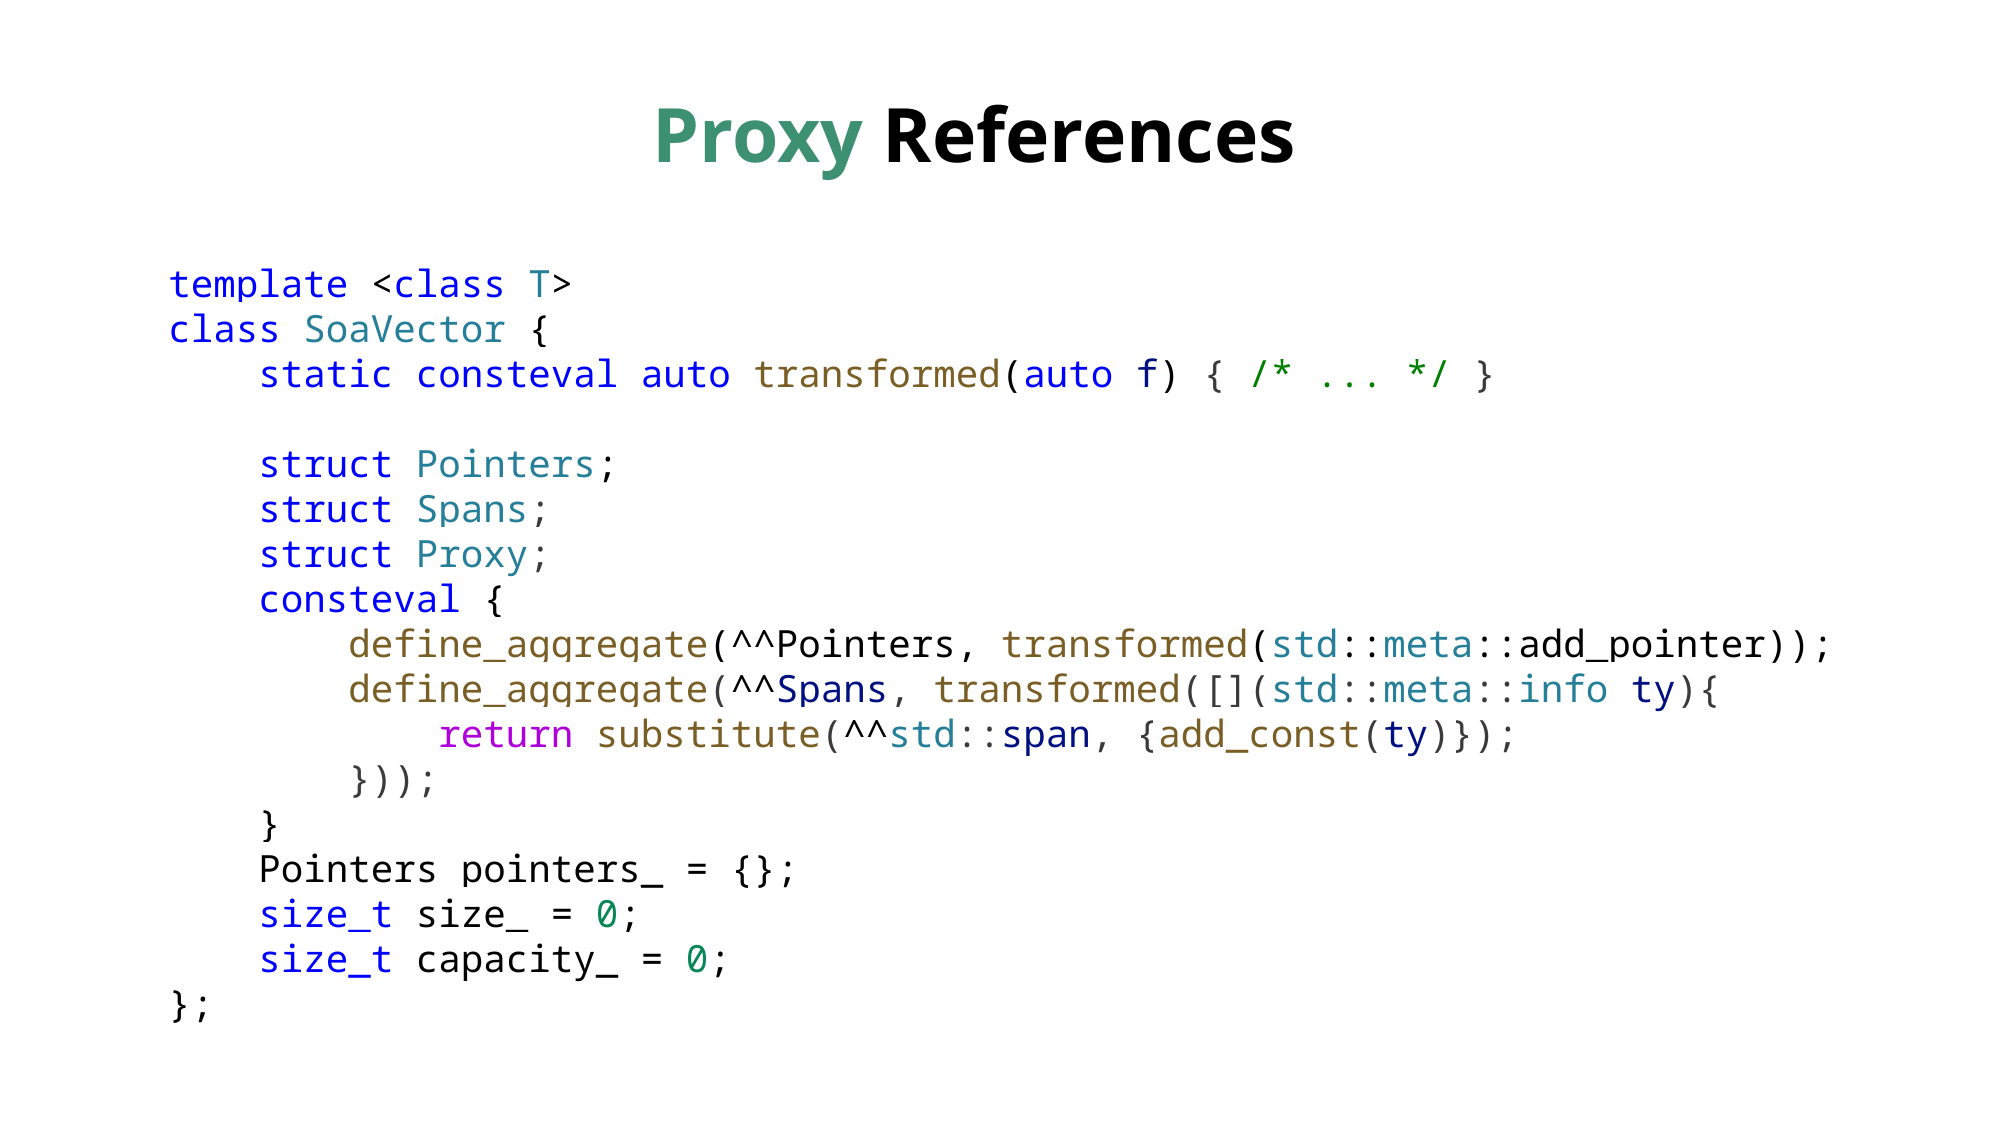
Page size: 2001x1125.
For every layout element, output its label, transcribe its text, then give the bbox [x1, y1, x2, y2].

title Proxy References [100, 90, 1849, 276]
text_box template <class T> class SoaVector { static consteval auto transformed(auto f) { /* ... */ } struct Pointers; struct Spans; struct Proxy; consteval { define_aggregate(^^Pointers, transformed(std::meta::add_pointer)); define_aggregate(^^Spans, transformed([](std::meta::info ty){ return substitute(^^std::span, {add_const(ty)}); })); } Pointers pointers_ = {}; size_t size_ = 0; size_t capacity_ = 0; }; [153, 252, 1849, 1033]
